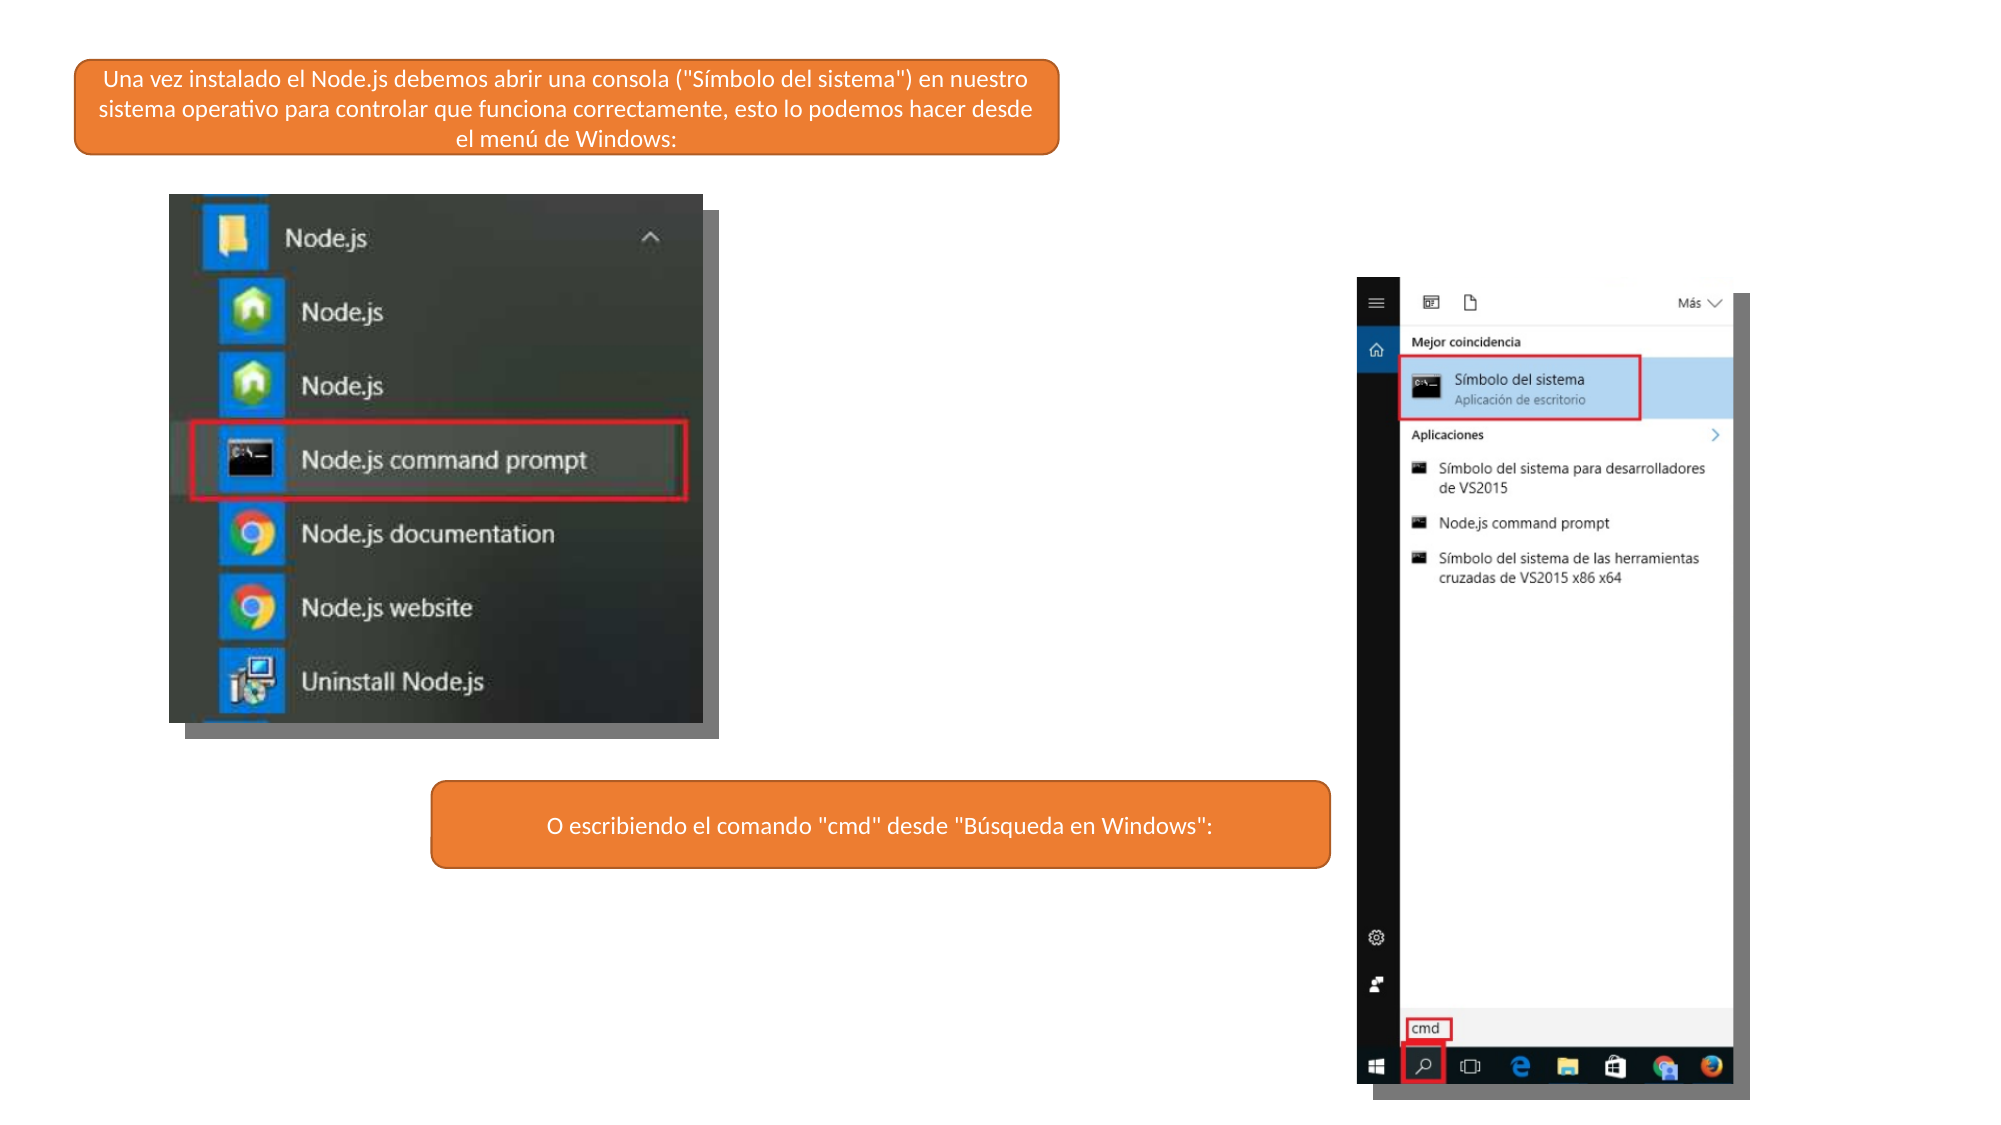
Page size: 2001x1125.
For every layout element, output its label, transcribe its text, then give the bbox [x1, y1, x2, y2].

picture [1356, 277, 1734, 1084]
text_box O escribiendo el comando "cmd" desde "Búsqueda en Windows": [431, 781, 1331, 868]
text_box Una vez instalado el Node.js debemos abrir una consola ("Símbolo del sistema") en nuestro sistema operativo para controlar que funciona correctamente, esto lo podemos hacer desde el menú de Windows: [74, 59, 1059, 155]
picture [168, 194, 704, 723]
